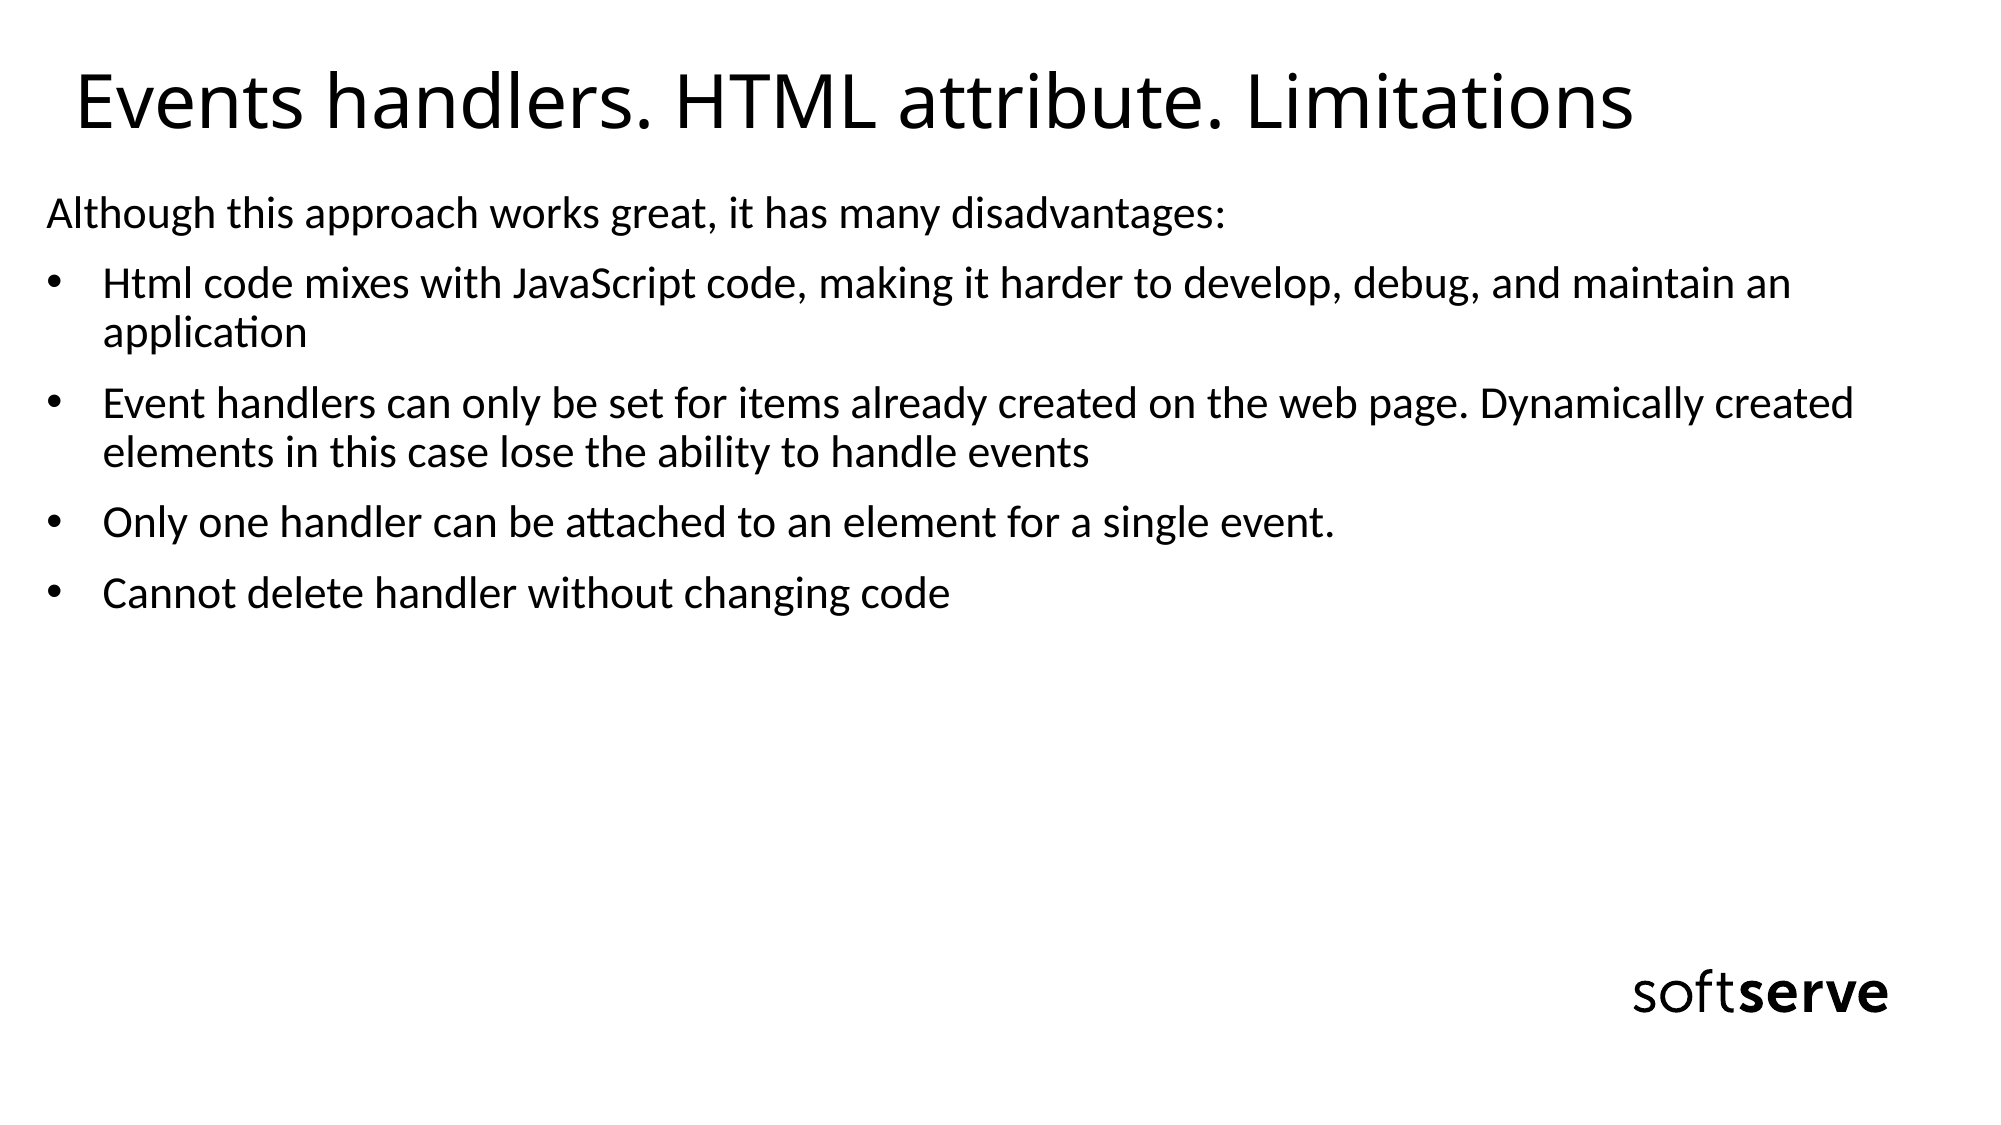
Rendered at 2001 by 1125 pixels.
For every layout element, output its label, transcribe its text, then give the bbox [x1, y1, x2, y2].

title Events handlers. HTML attribute. Limitations [59, 56, 1957, 143]
list Although this approach works great, it has many disadvantages: Html code mixes with JavaScript code, making it harder to develop, debug, and maintain an application Event handlers can only be set for items already created on the web page. Dynamically created elements in this case lose the ability to handle events Only one handler can be attached to an element for a single event. Cannot delete handler without changing code [31, 181, 1964, 1106]
